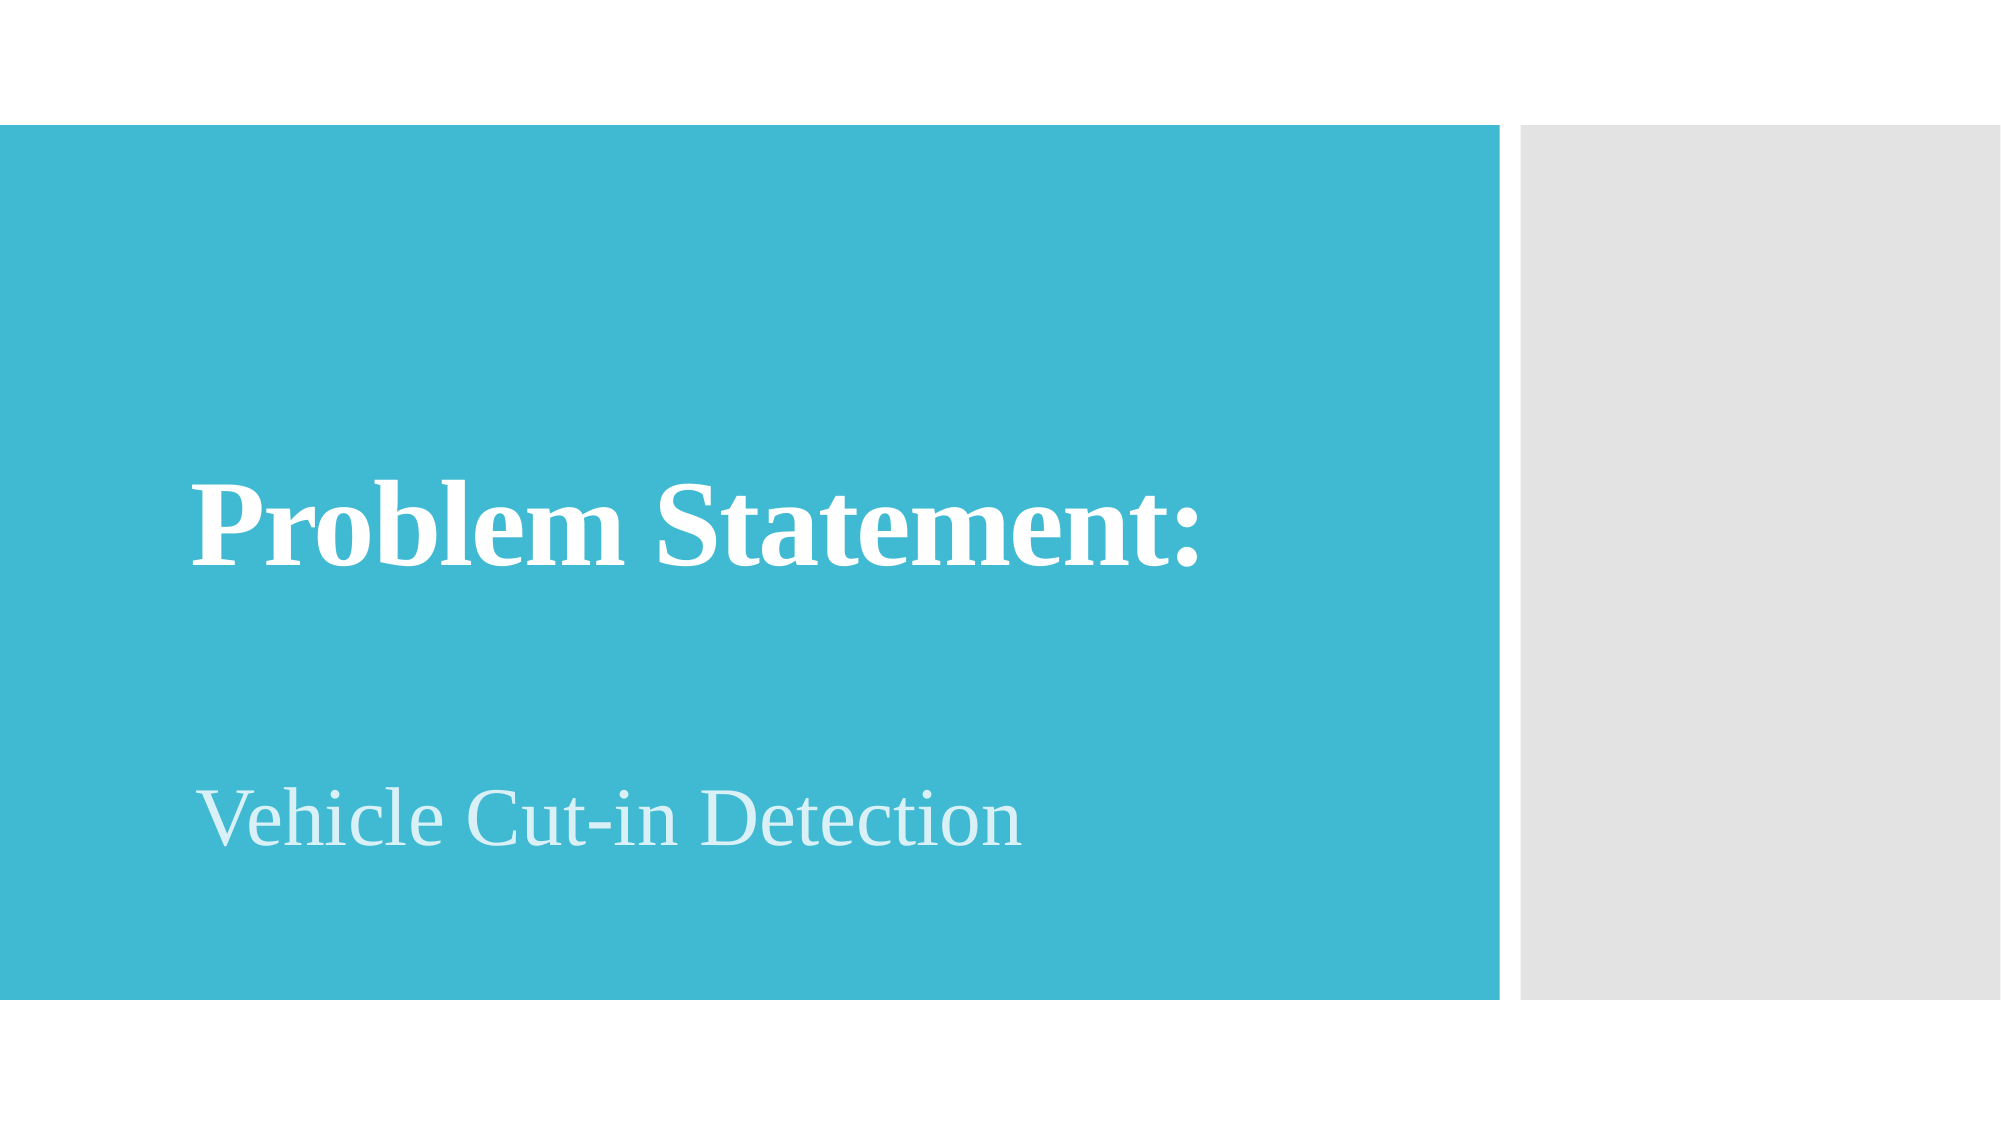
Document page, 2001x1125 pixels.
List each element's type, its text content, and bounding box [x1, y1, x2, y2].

subtitle Vehicle Cut-in Detection [180, 766, 1381, 917]
title Problem Statement: [175, 213, 1376, 747]
